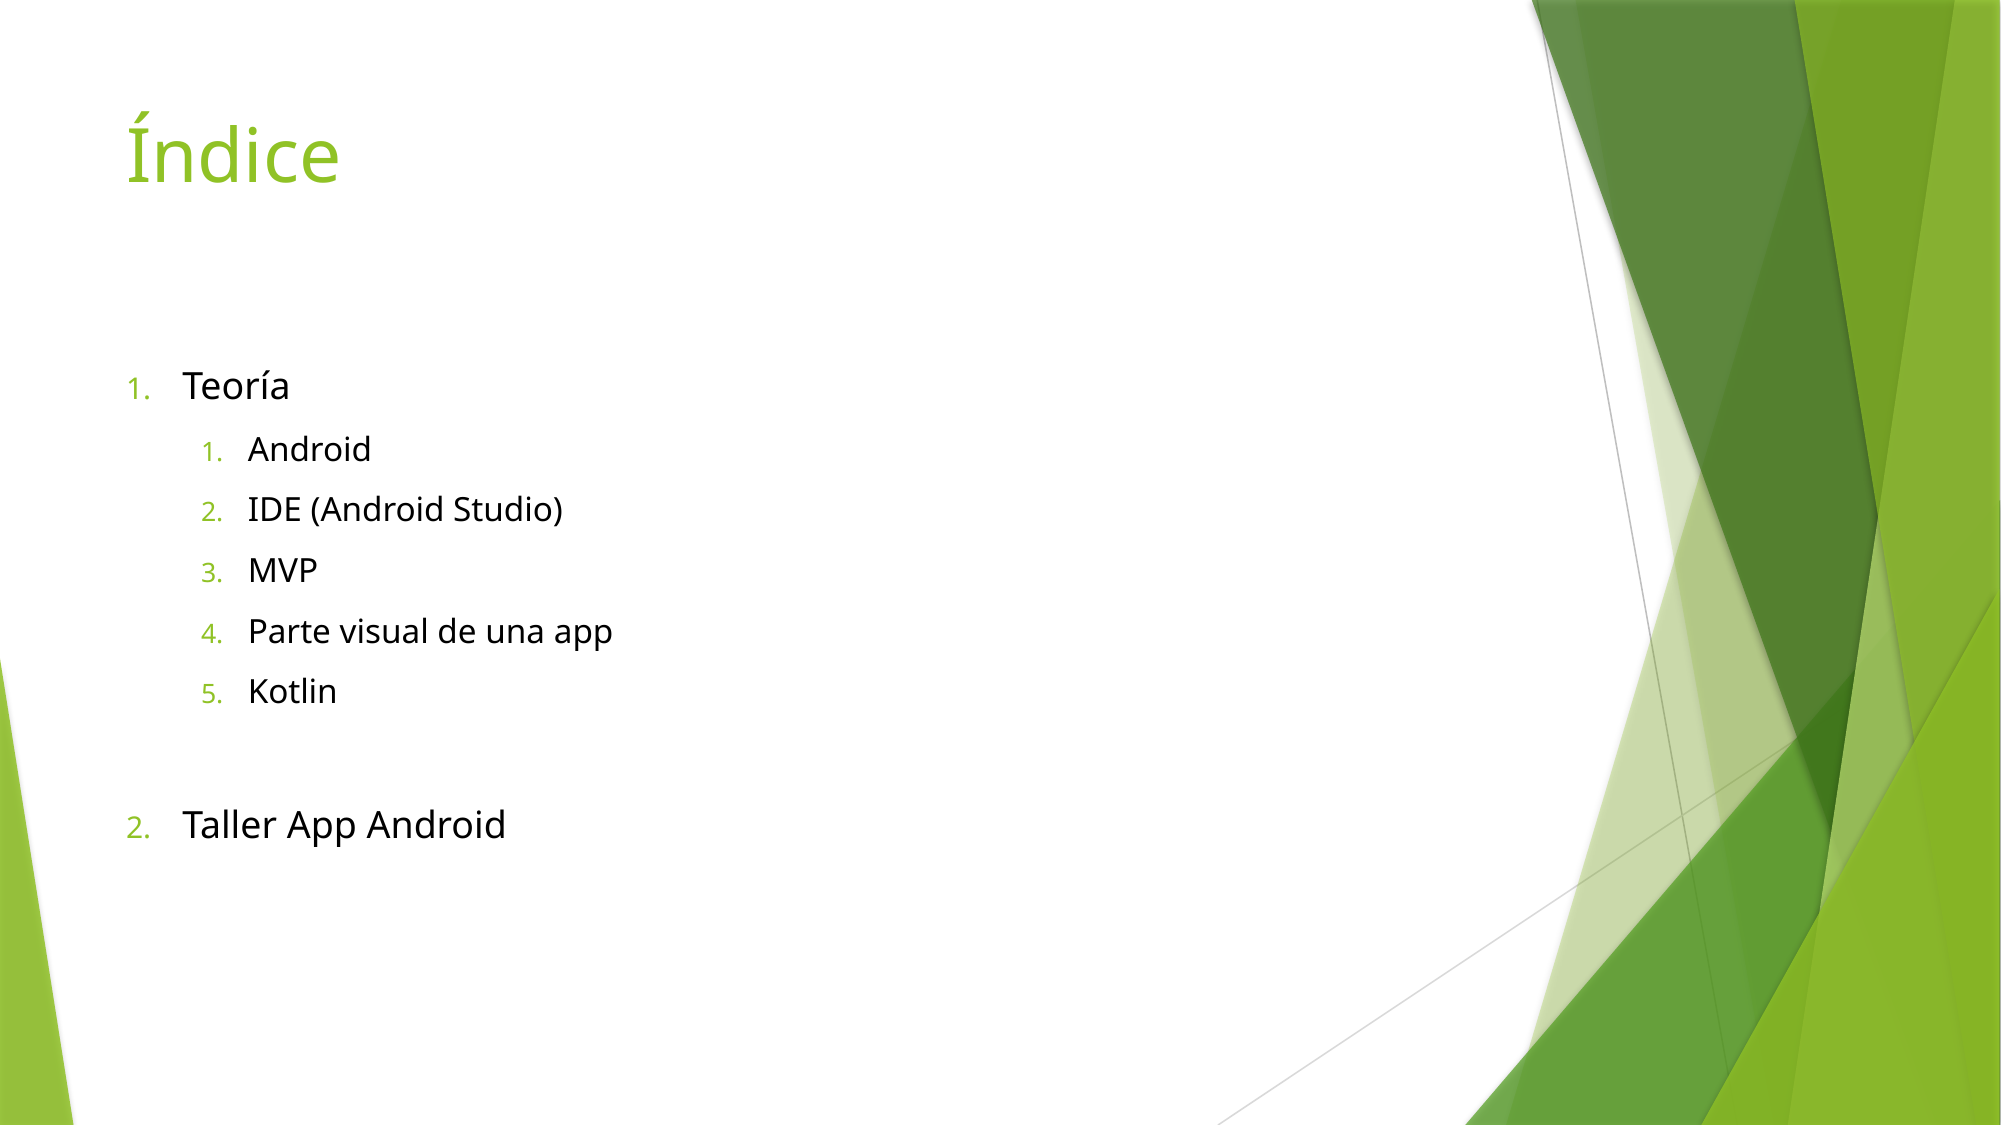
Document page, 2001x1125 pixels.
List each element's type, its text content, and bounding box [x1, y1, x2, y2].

list Teoría Android IDE (Android Studio) MVP Parte visual de una app Kotlin Taller App Android [111, 354, 1522, 992]
title Índice [111, 99, 1522, 317]
